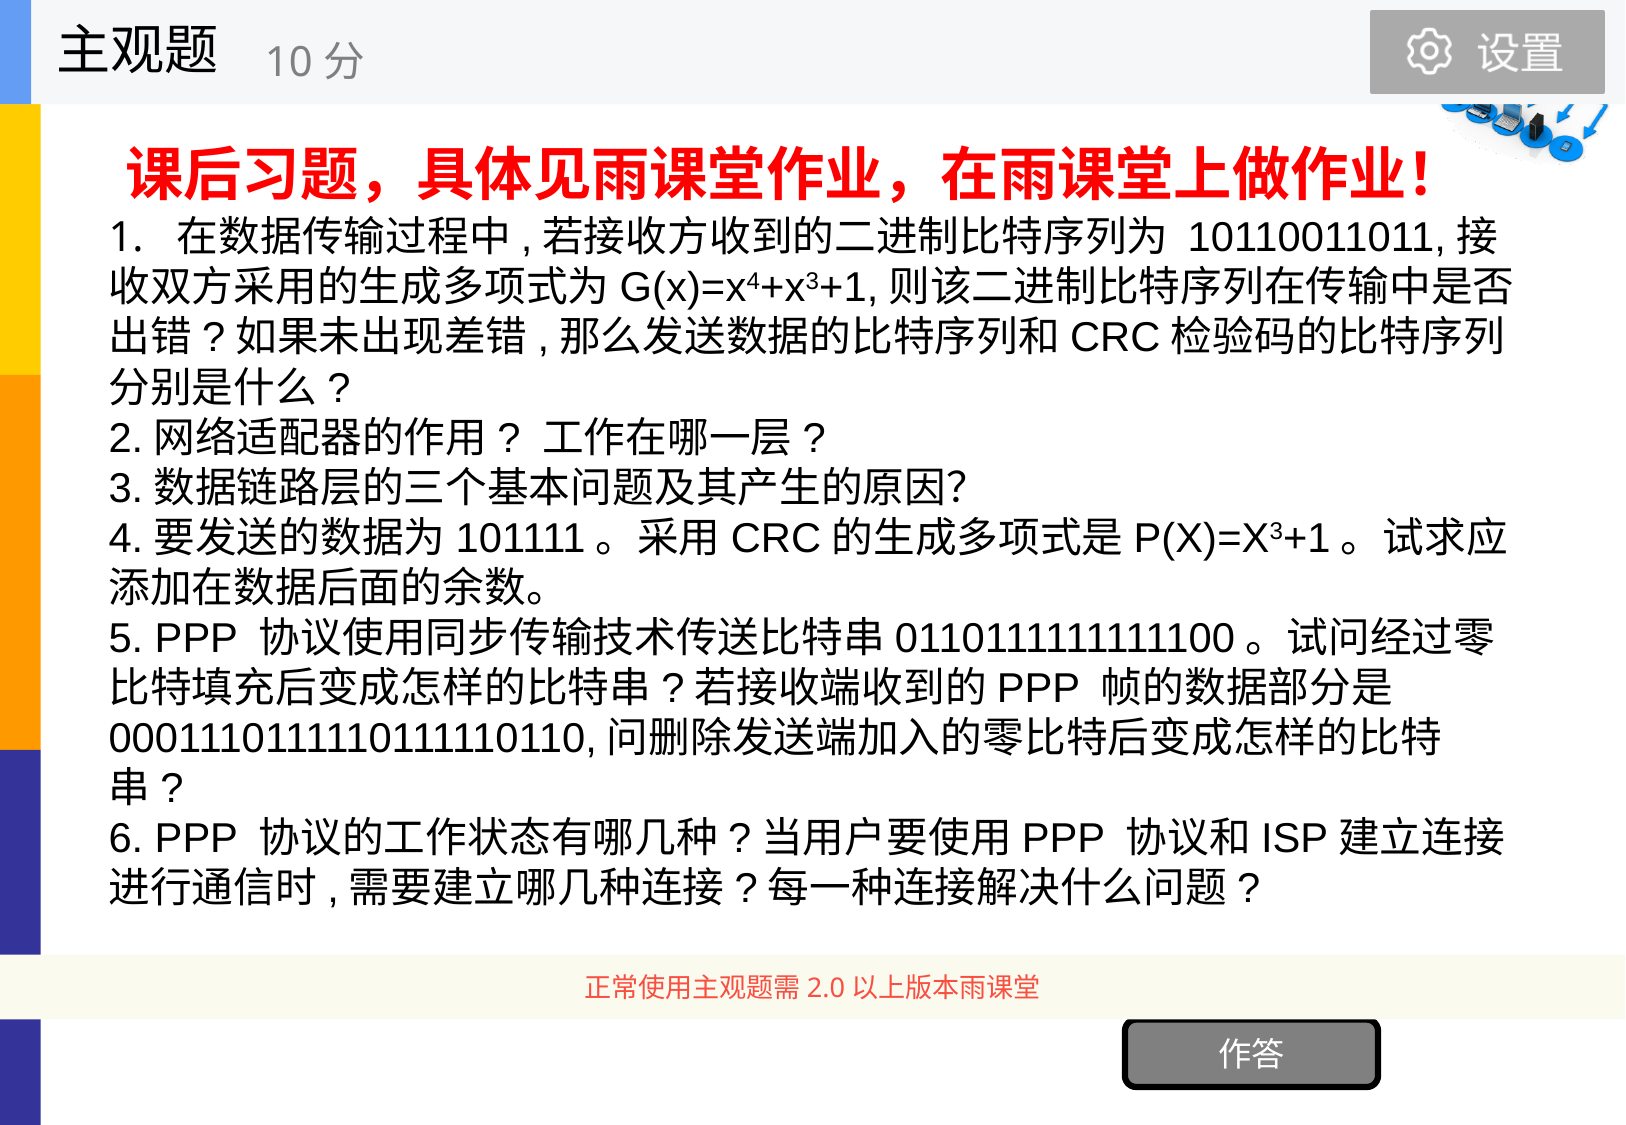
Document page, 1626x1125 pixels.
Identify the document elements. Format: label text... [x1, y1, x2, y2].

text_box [0, 0, 1625, 105]
text_box 1. 在数据传输过程中,若接收方收到的二进制比特序列为 10110011011,接收双方采用的生成多项式为G(x)=x4+x3+1,则该二进制比特序列在传输中是否出错?如果未出现差错,那么发送数据的比特序列和CRC检验码的比特序列分别是什么? 2.网络适配器的作用? 工作在哪一层? 3.数据链路层的三个基本问题及其产生的原因？ 4.要发送的数据为101111。采用CRC的生成多项式是P(X)=X3+1。试求应添加在数据后面的余数。 5. PPP 协议使用同步传输技术传送比特串0110111111111100。试问经过零比特填充后变成怎样的比特串?若接收端收到的PPP 帧的数据部分是0001110111110111110110,问删除发送端加入的零比特后变成怎样的比特串? 6. PPP 协议的工作状态有哪几种?当用户要使用PPP 协议和ISP建立连接进行通信时,需要建立哪几种连接?每一种连接解决什么问题? [93, 433, 1531, 838]
text_box 课后习题，具体见雨课堂作业，在雨课堂上做作业！ [110, 129, 1577, 215]
picture [1438, 105, 1624, 165]
text_box 作答 [1124, 1020, 1379, 1088]
text_box 正常使用主观题需2.0以上版本雨课堂 [0, 954, 1625, 1020]
picture [1370, 10, 1605, 94]
